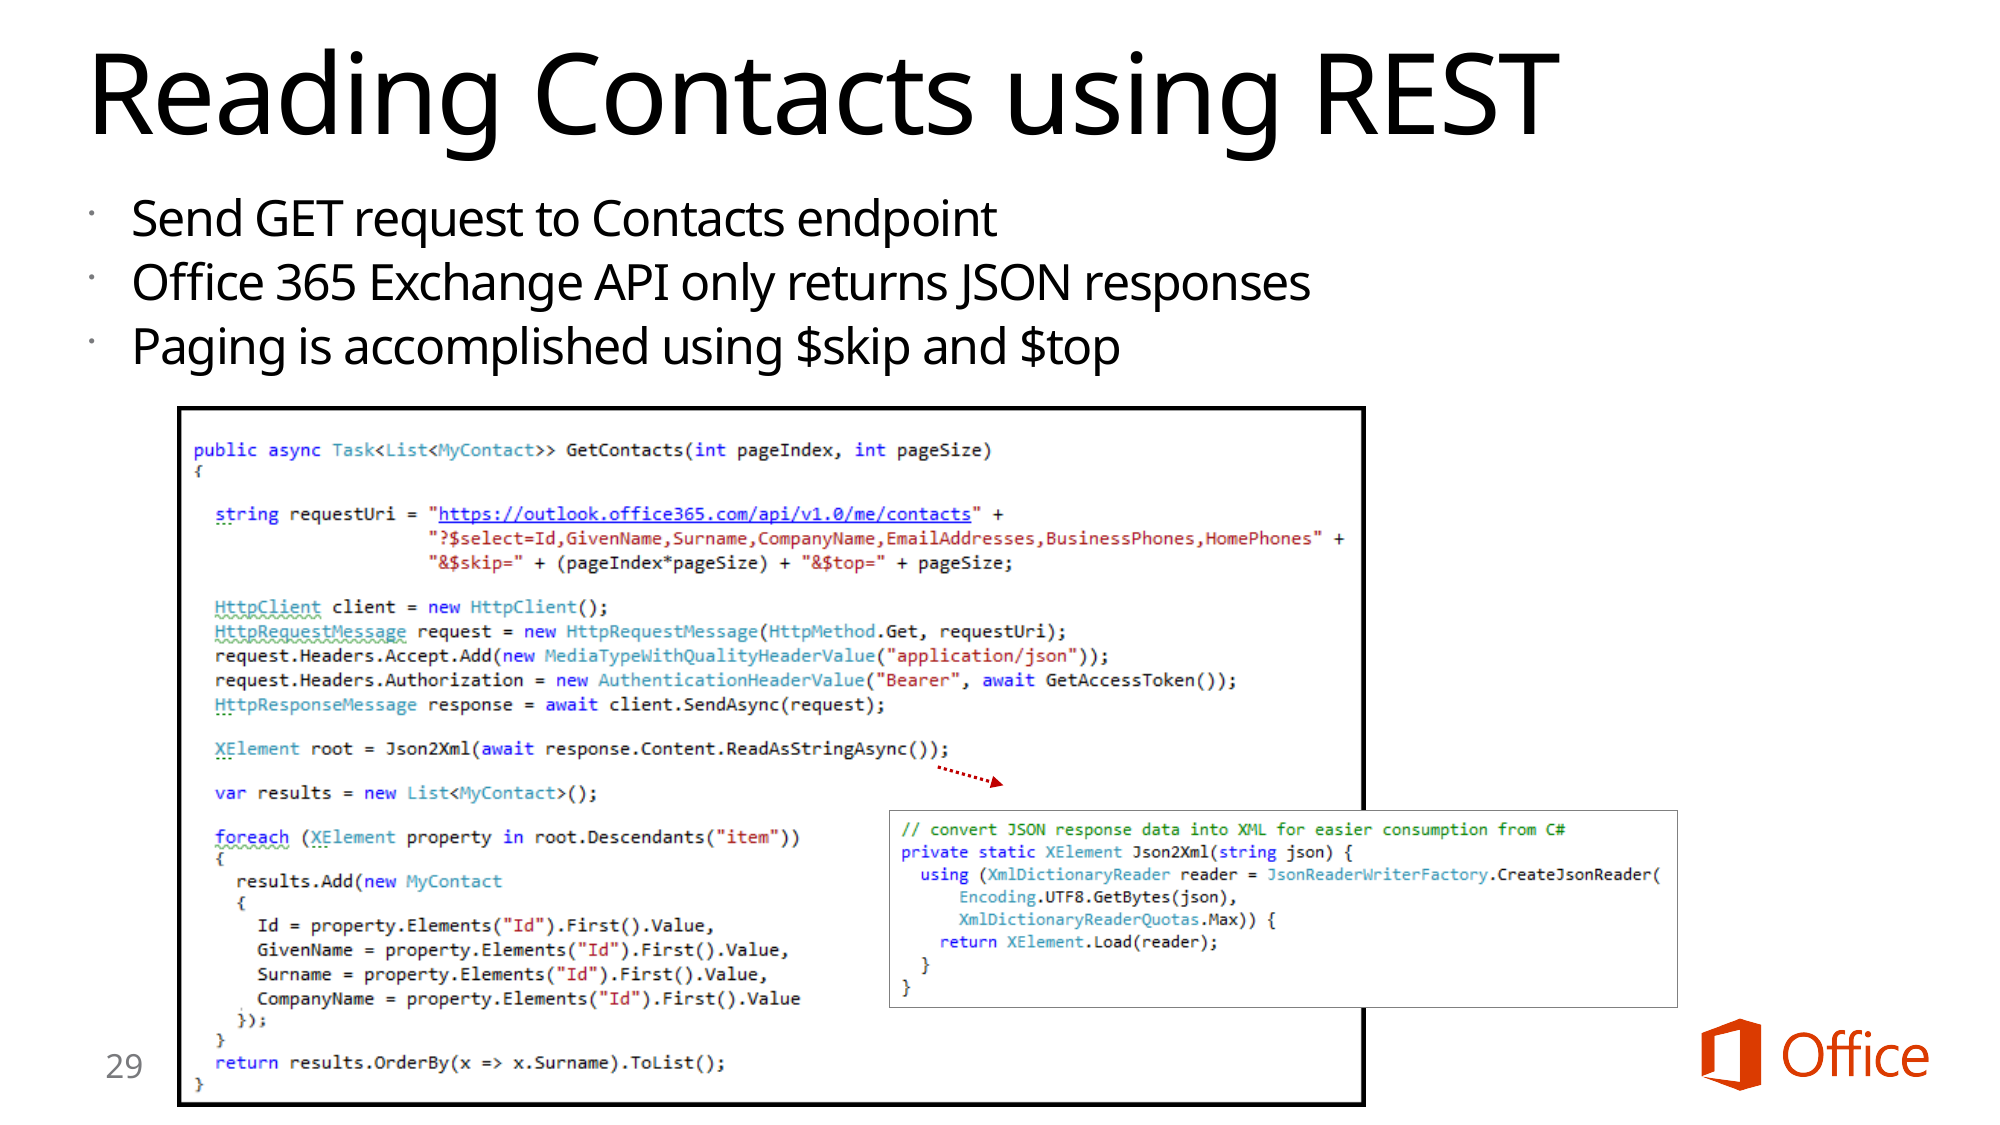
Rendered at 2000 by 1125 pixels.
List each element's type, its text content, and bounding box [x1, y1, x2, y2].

title Reading Contacts using REST [85, 37, 1914, 161]
picture [177, 406, 1366, 1107]
list Send GET request to Contacts endpoint Office 365 Exchange API only returns JSON responses Paging is accomplished using $skip and $top [85, 193, 1914, 529]
slide_number 29 [85, 1049, 177, 1086]
picture [1670, 987, 1960, 1122]
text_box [889, 766, 1678, 1008]
